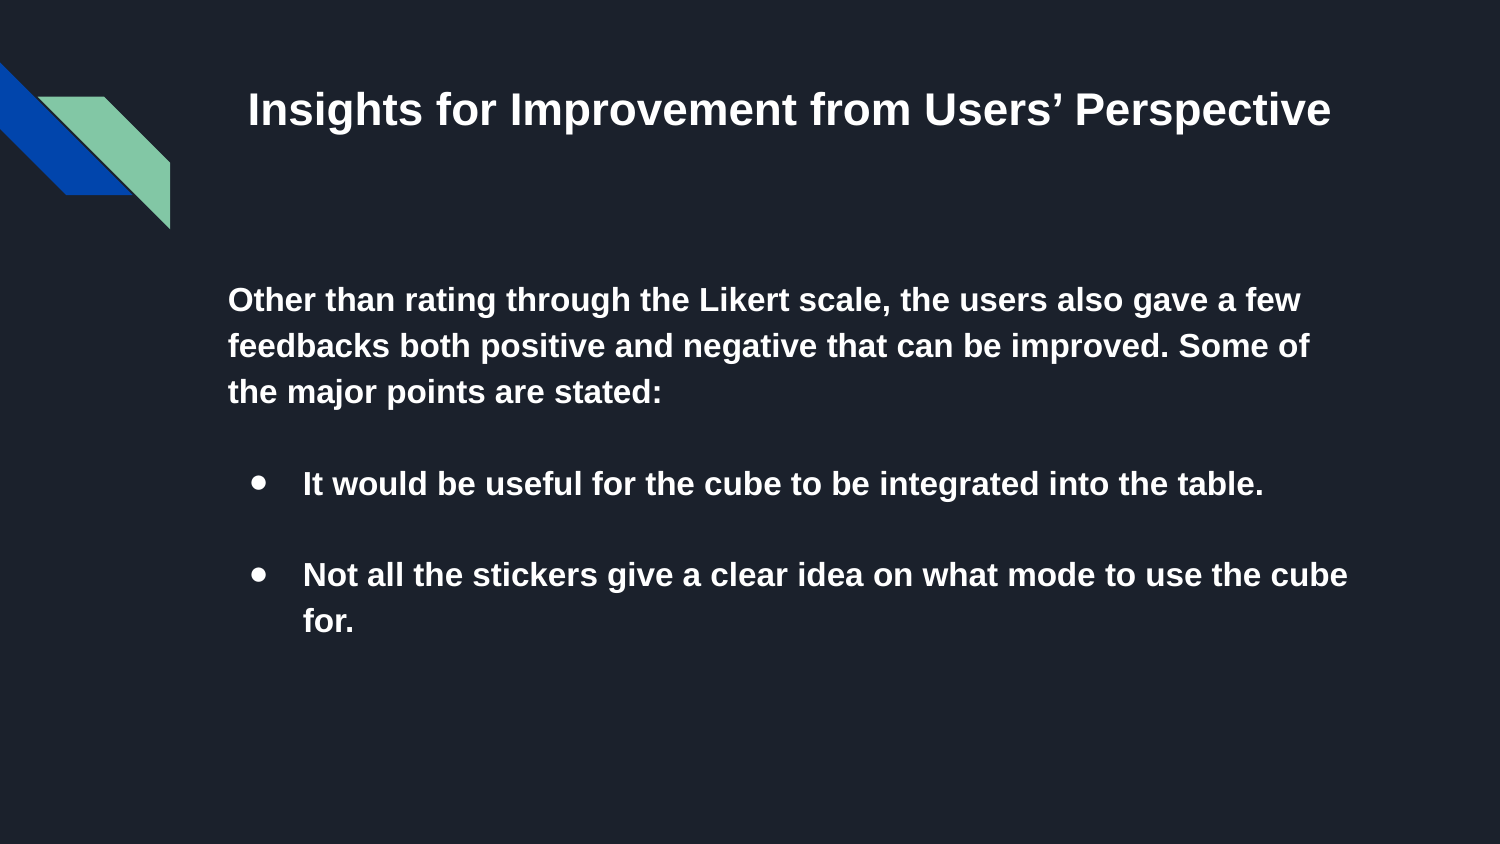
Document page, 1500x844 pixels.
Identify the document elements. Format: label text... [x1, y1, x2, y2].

list Other than rating through the Likert scale, the users also gave a few feedbacks both positive and negative that can be improved. Some of the major points are stated: It would be useful for the cube to be integrated into the table. Not all the stickers give a clear idea on what mode to use the cube for. [212, 257, 1368, 735]
title Insights for Improvement from Users’ Perspective [212, 64, 1368, 215]
